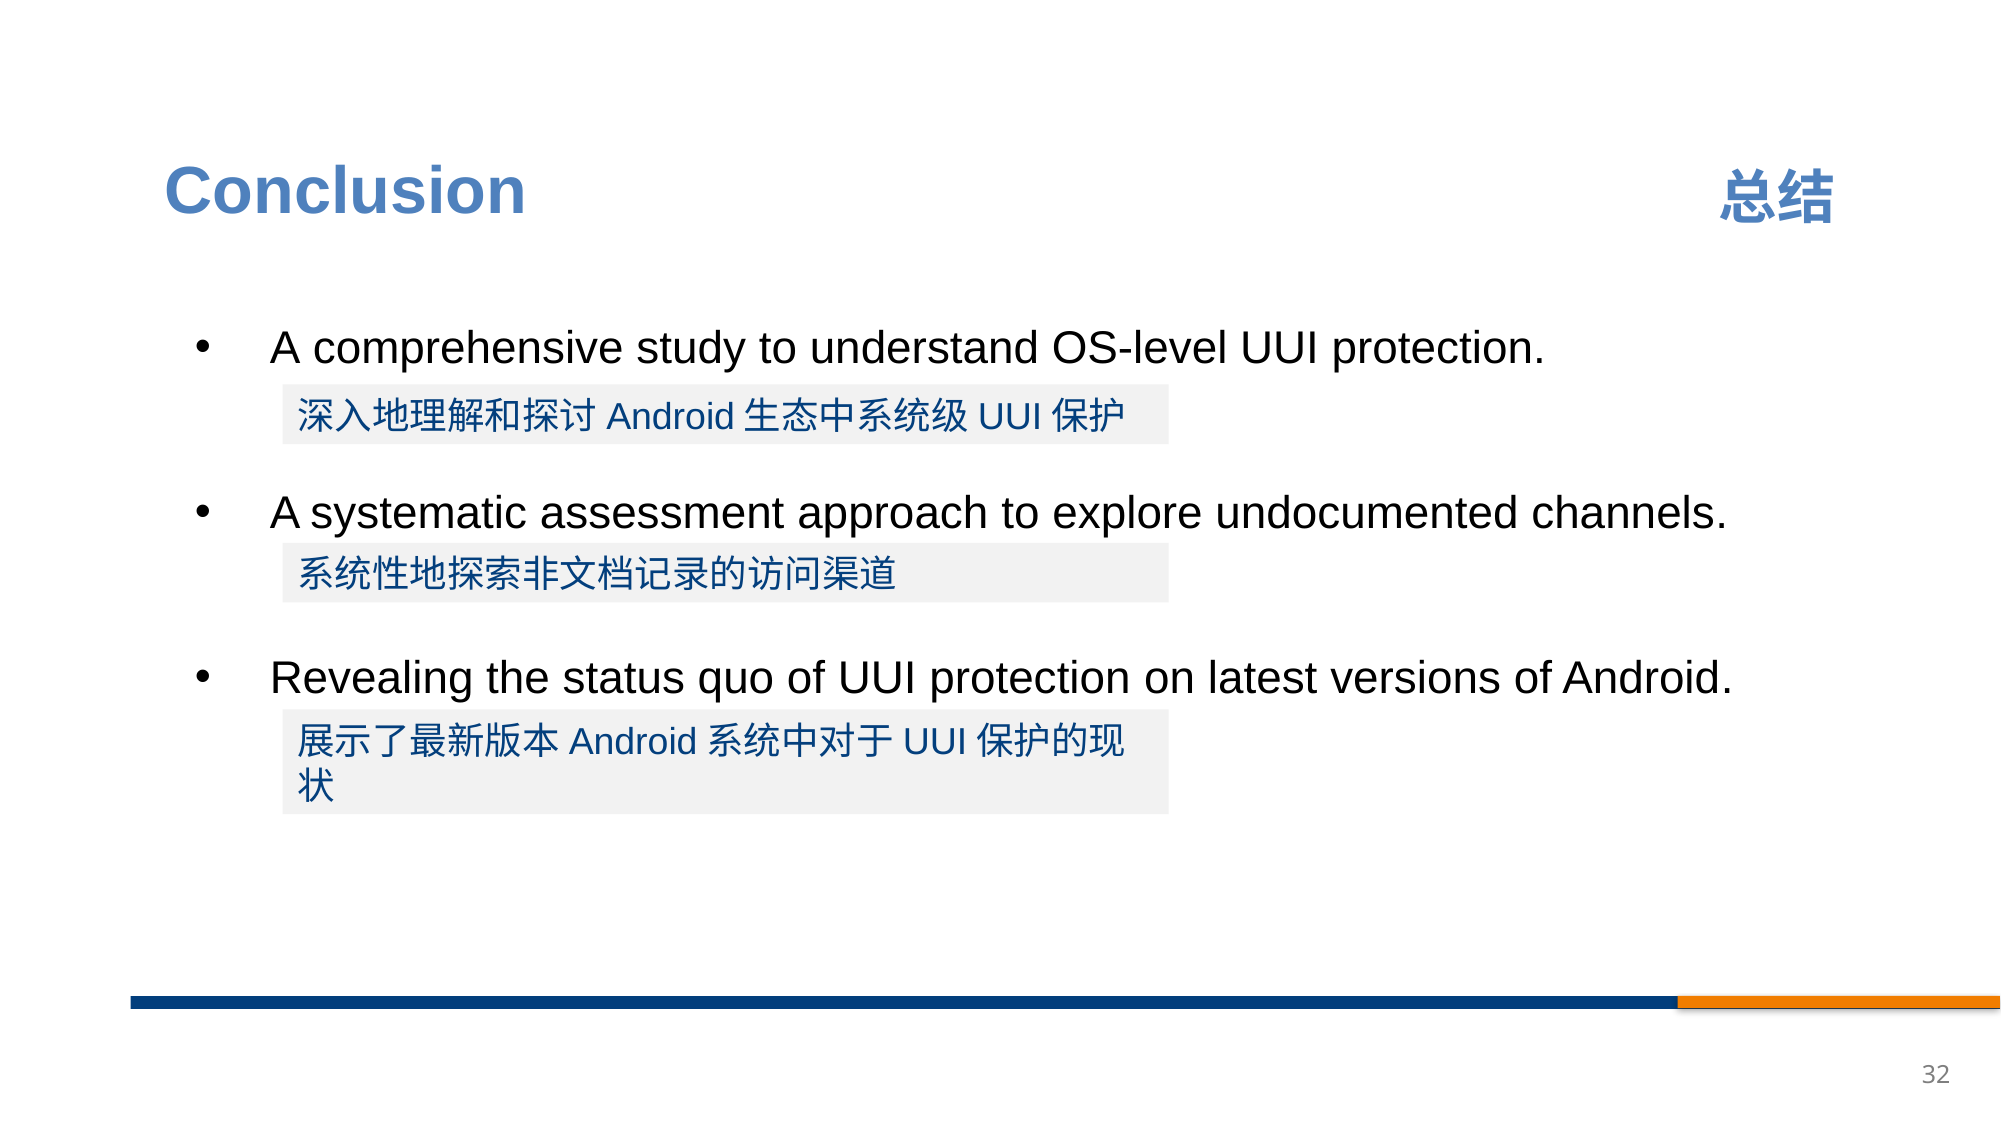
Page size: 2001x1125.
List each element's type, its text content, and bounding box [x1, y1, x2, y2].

text_box 展示了最新版本Android系统中对于UUI保护的现状 [282, 709, 1169, 815]
text_box 系统性地探索非文档记录的访问渠道 [282, 542, 1169, 603]
slide_number 32 [1498, 1051, 1966, 1112]
text_box 深入地理解和探讨Android生态中系统级UUI保护 [282, 384, 1169, 445]
list A comprehensive study to understand OS-level UUI protection. A systematic assessment approach to explore undocumented channels. Revealing the status quo of UUI protection on latest versions of Android. [180, 283, 1851, 895]
picture [130, 996, 1677, 1009]
title Conclusion [149, 162, 1475, 313]
